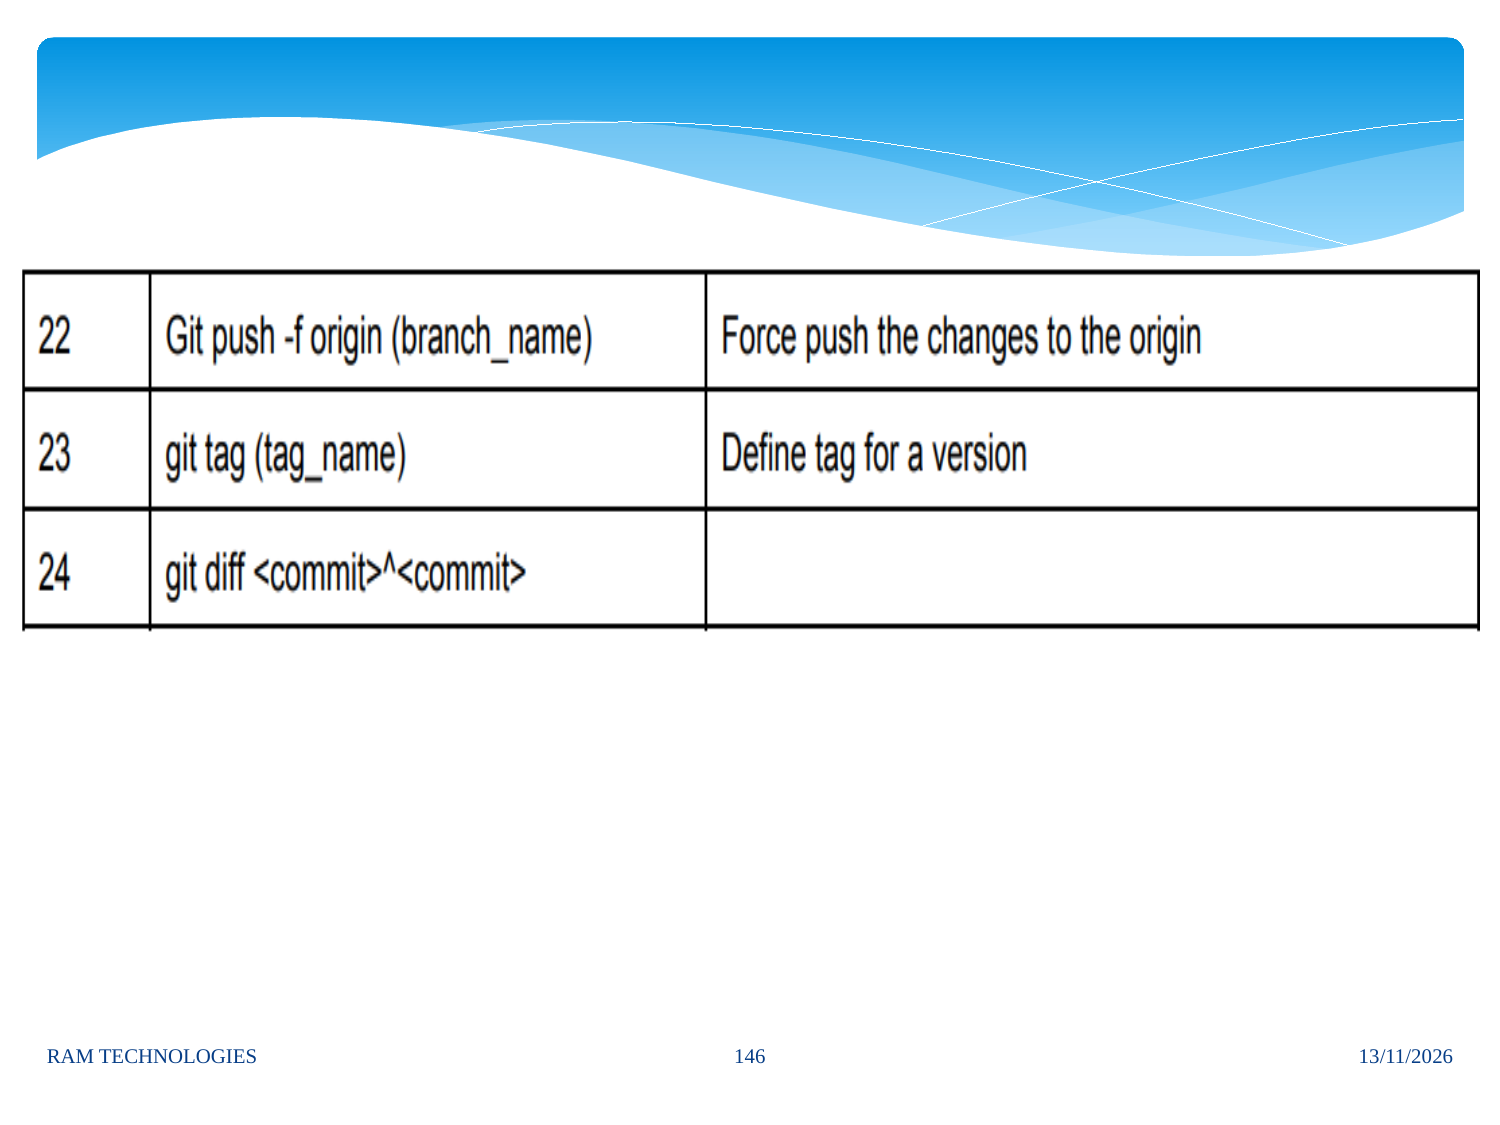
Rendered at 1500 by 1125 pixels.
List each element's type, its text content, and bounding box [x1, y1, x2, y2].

slide_number 146 [654, 1025, 846, 1086]
picture [17, 256, 1481, 634]
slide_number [847, 1025, 1469, 1086]
footer RAM TECHNOLOGIES [31, 1025, 653, 1086]
